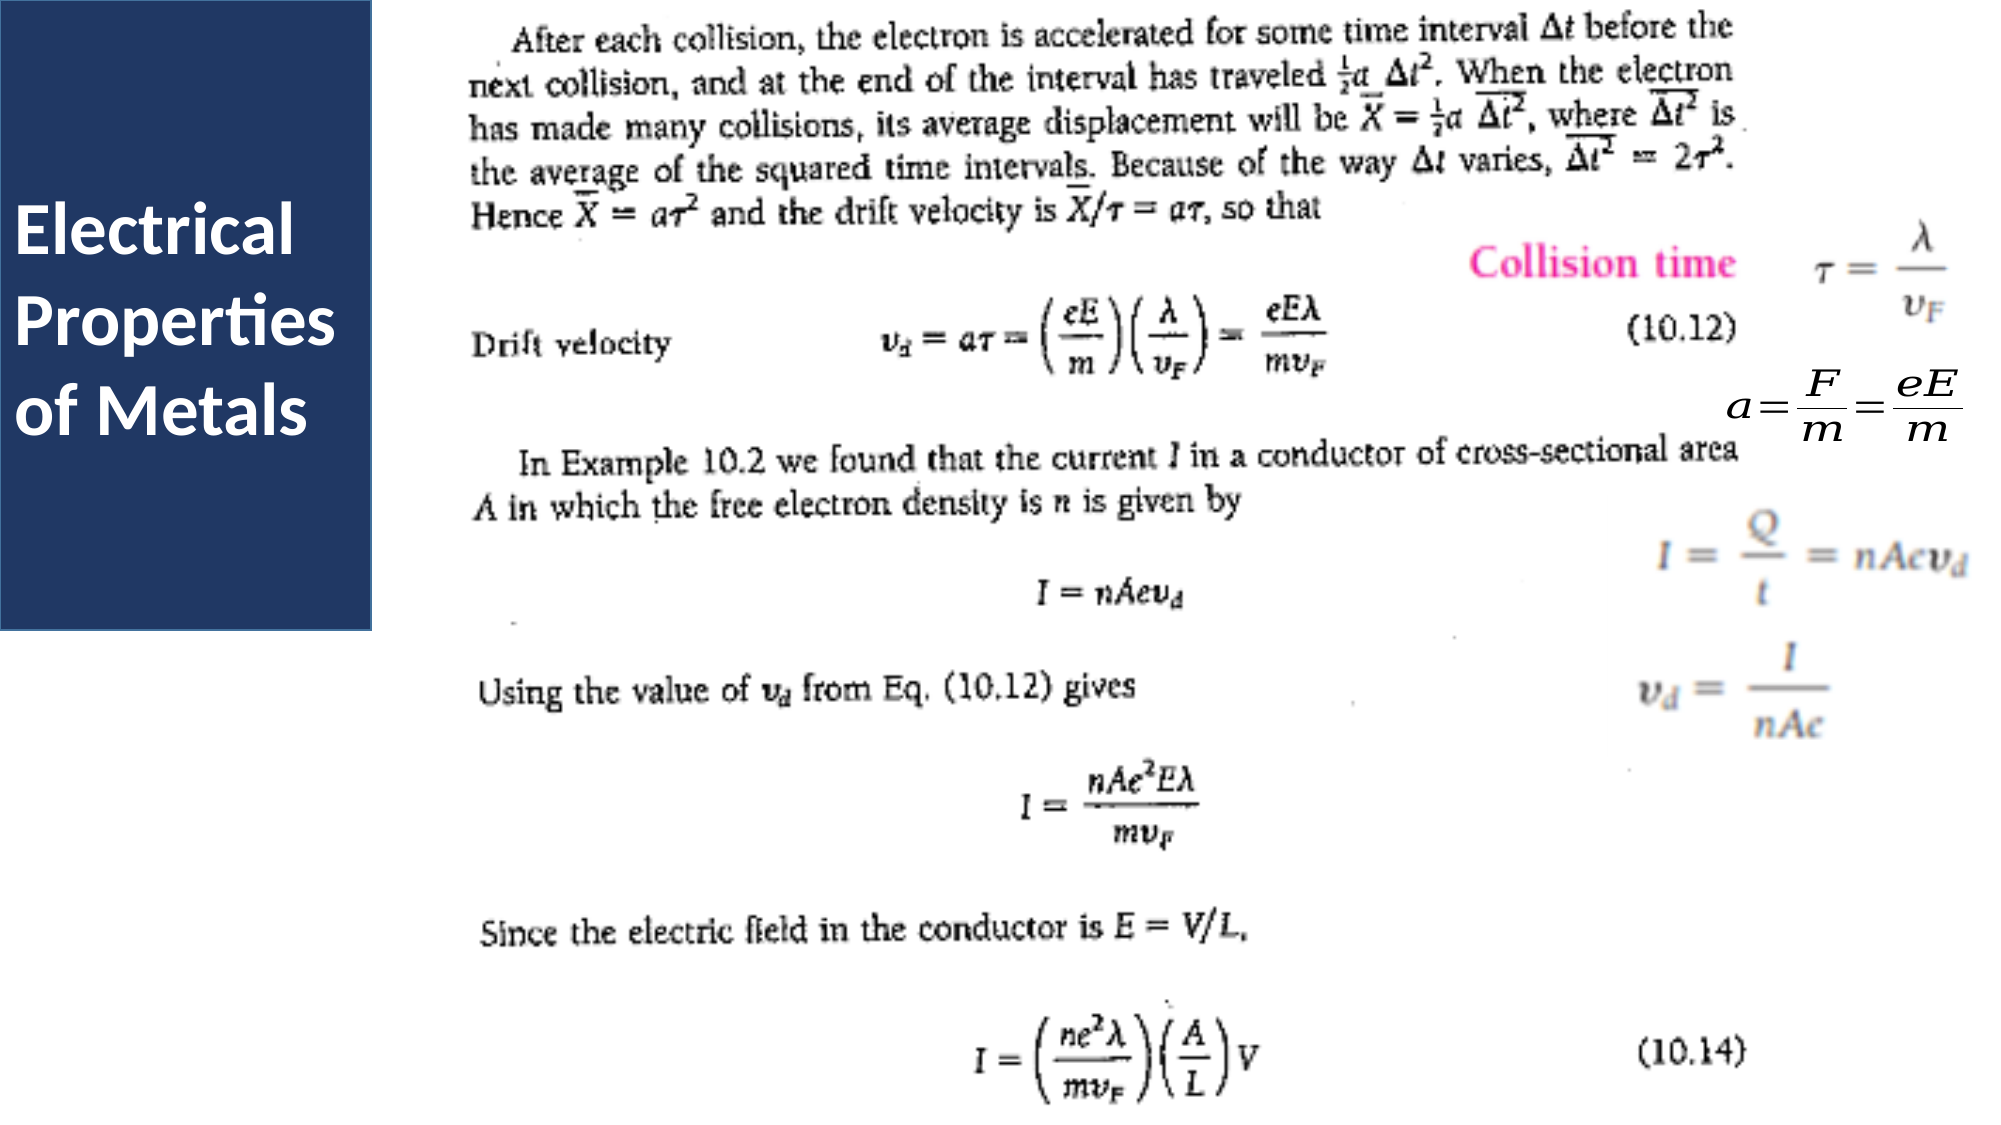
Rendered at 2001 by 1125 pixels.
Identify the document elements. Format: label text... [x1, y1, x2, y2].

picture [449, 8, 1979, 1108]
text_box Electrical Properties of Metals [0, 0, 372, 631]
